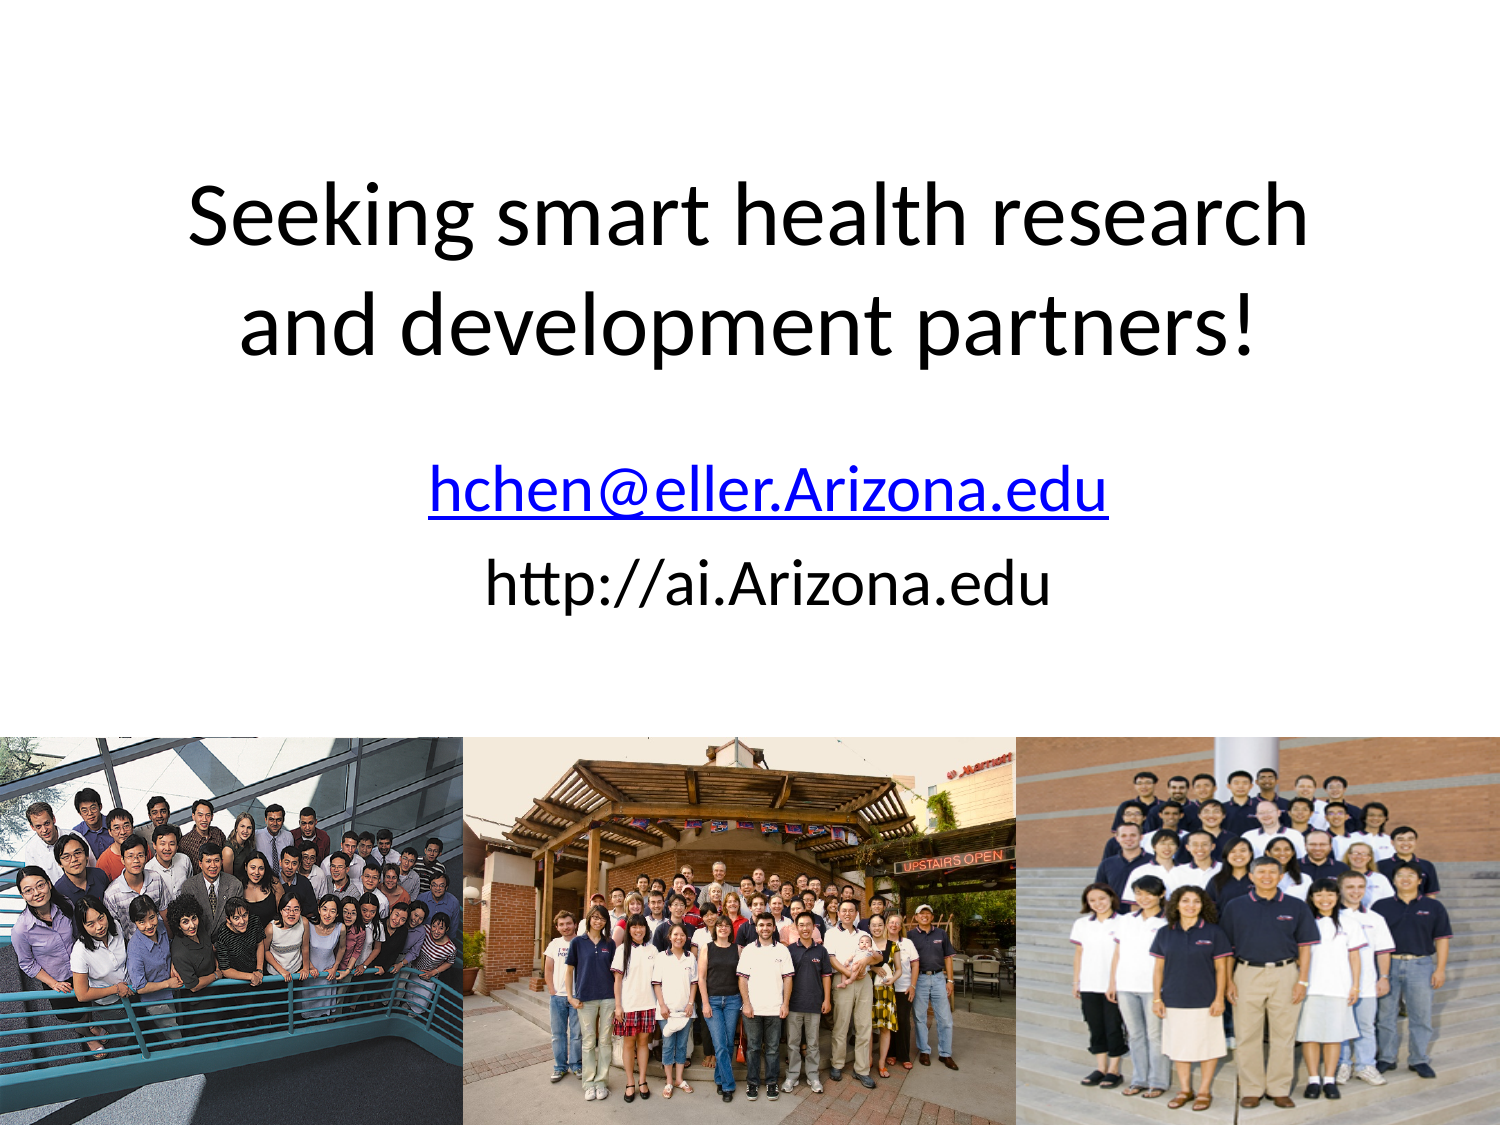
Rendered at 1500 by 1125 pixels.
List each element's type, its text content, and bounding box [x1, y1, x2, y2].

subtitle hchen@eller.Arizona.edu http://ai.Arizona.edu [225, 437, 1313, 713]
title Seeking smart health research and development partners! [112, 112, 1388, 416]
picture [0, 737, 1500, 1125]
